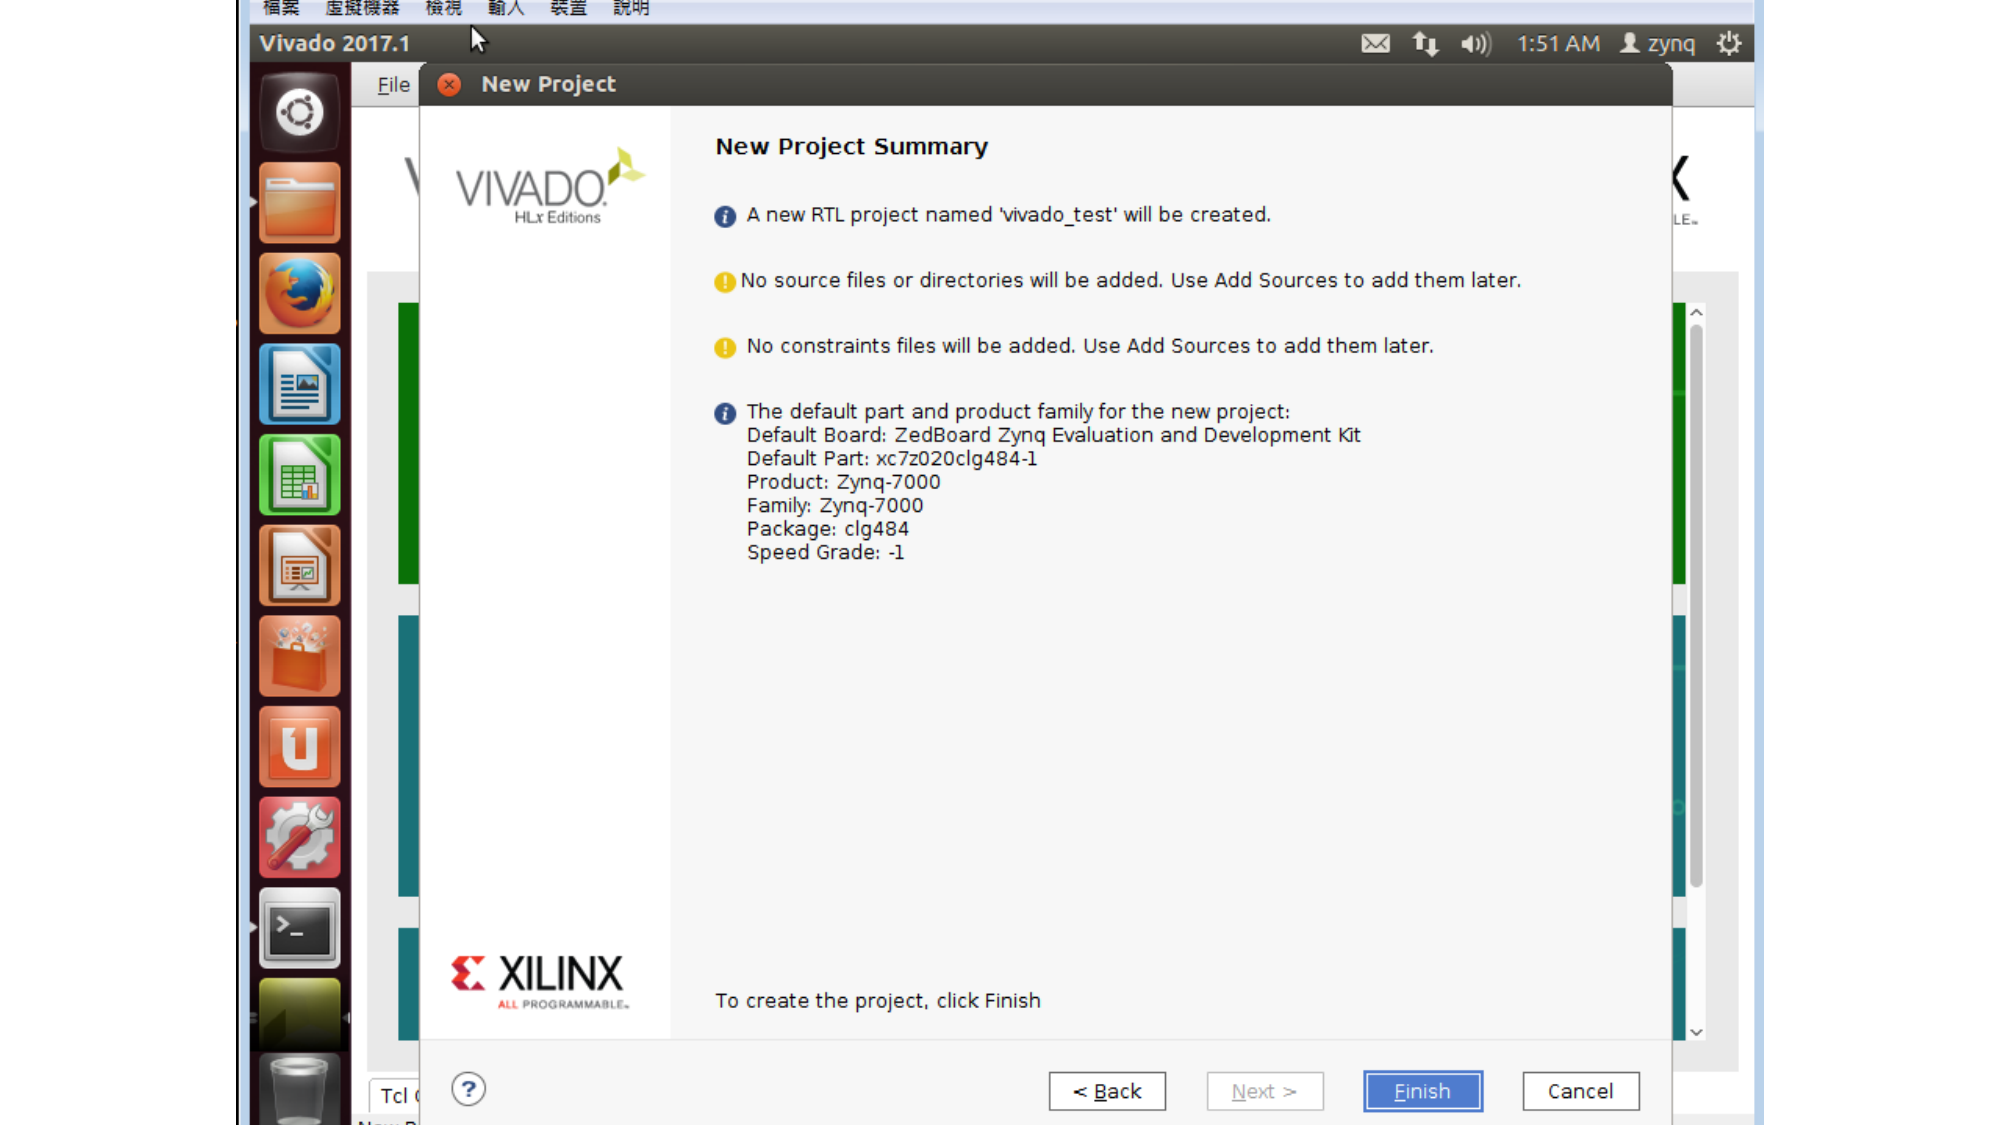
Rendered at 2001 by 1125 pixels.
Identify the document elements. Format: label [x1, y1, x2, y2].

picture [236, 0, 1764, 1125]
